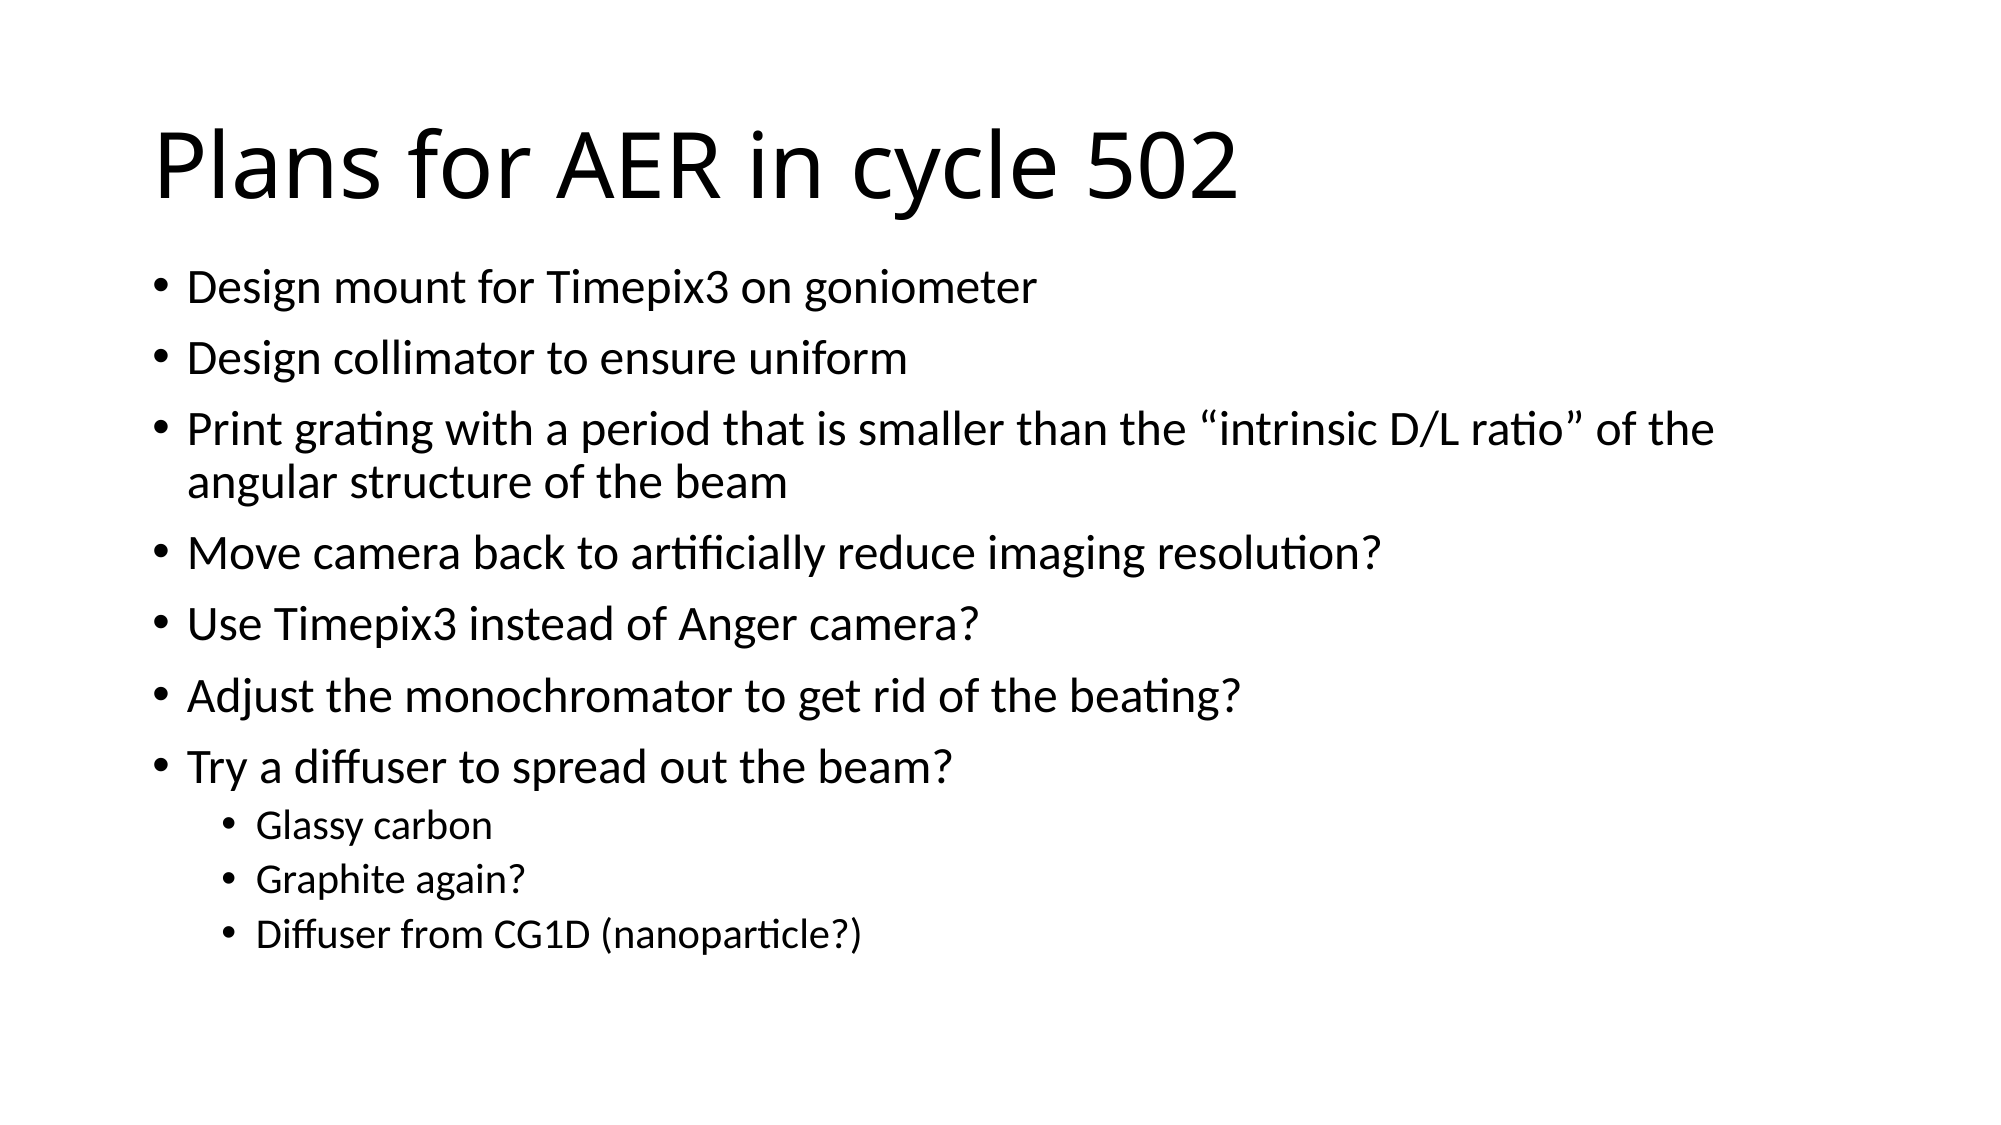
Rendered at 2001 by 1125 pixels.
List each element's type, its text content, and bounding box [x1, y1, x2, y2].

title Plans for AER in cycle 502 [137, 59, 1863, 252]
list Design mount for Timepix3 on goniometer Design collimator to ensure uniform Print grating with a period that is smaller than the “intrinsic D/L ratio” of the angular structure of the beam Move camera back to artificially reduce imaging resolution? Use Timepix3 instead of Anger camera? Adjust the monochromator to get rid of the beating? Try a diffuser to spread out the beam? Glassy carbon Graphite again? Diffuser from CG1D (nanoparticle?) [137, 252, 1863, 967]
